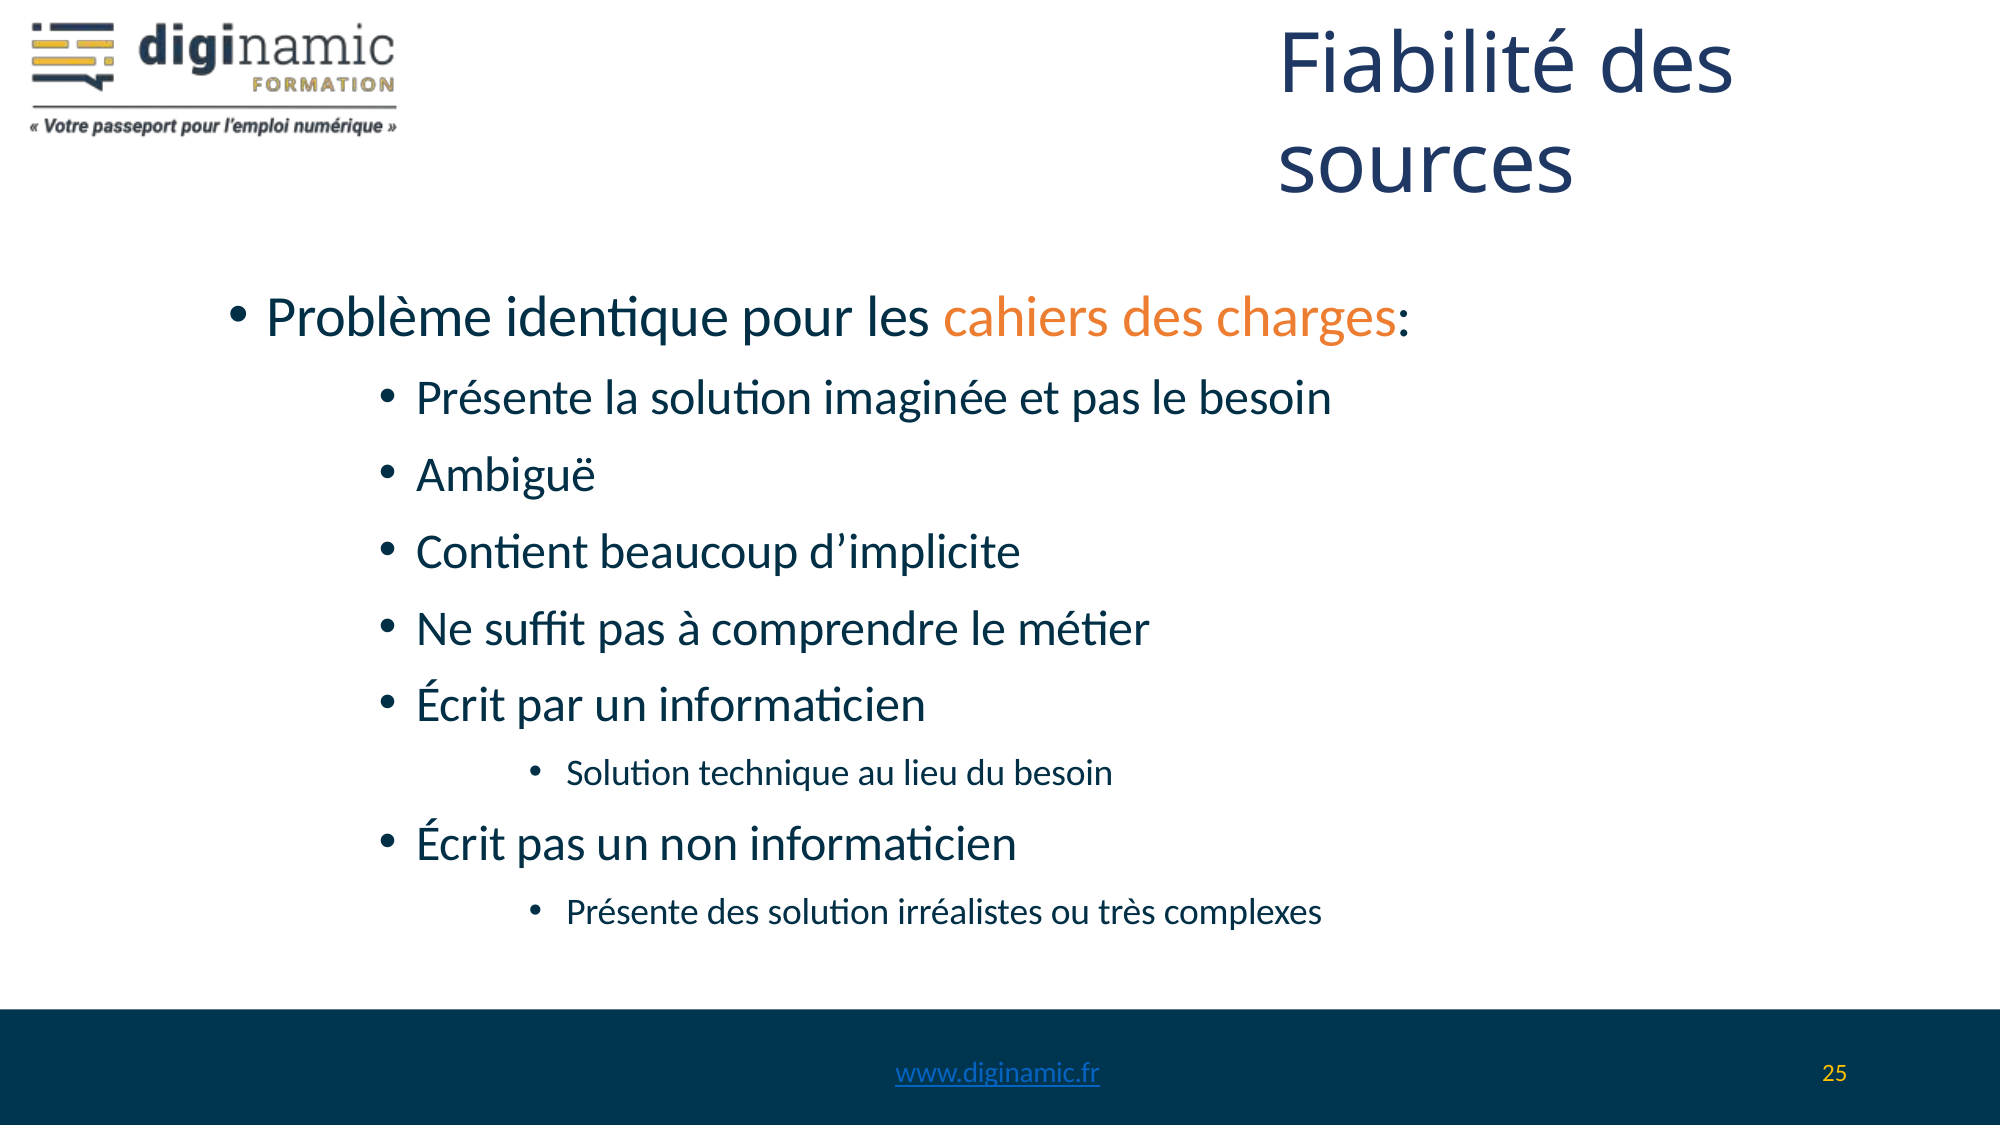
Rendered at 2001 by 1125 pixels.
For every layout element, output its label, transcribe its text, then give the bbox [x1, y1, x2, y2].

slide_number 25 [1817, 1060, 1852, 1125]
text_box Fiabilité des sources [1274, 7, 1947, 210]
picture [15, 20, 414, 138]
footer www.diginamic.fr [893, 1058, 1107, 1125]
text_box Problème identique pour les cahiers des charges: Présente la solution imaginée et pas le besoin Ambiguë Contient beaucoup d’implicite Ne suffit pas à comprendre le métier Écrit par un informaticien Solution technique au lieu du besoin Écrit pas un non informaticien Présente des solution irréalistes ou très complexes [151, 262, 1852, 932]
